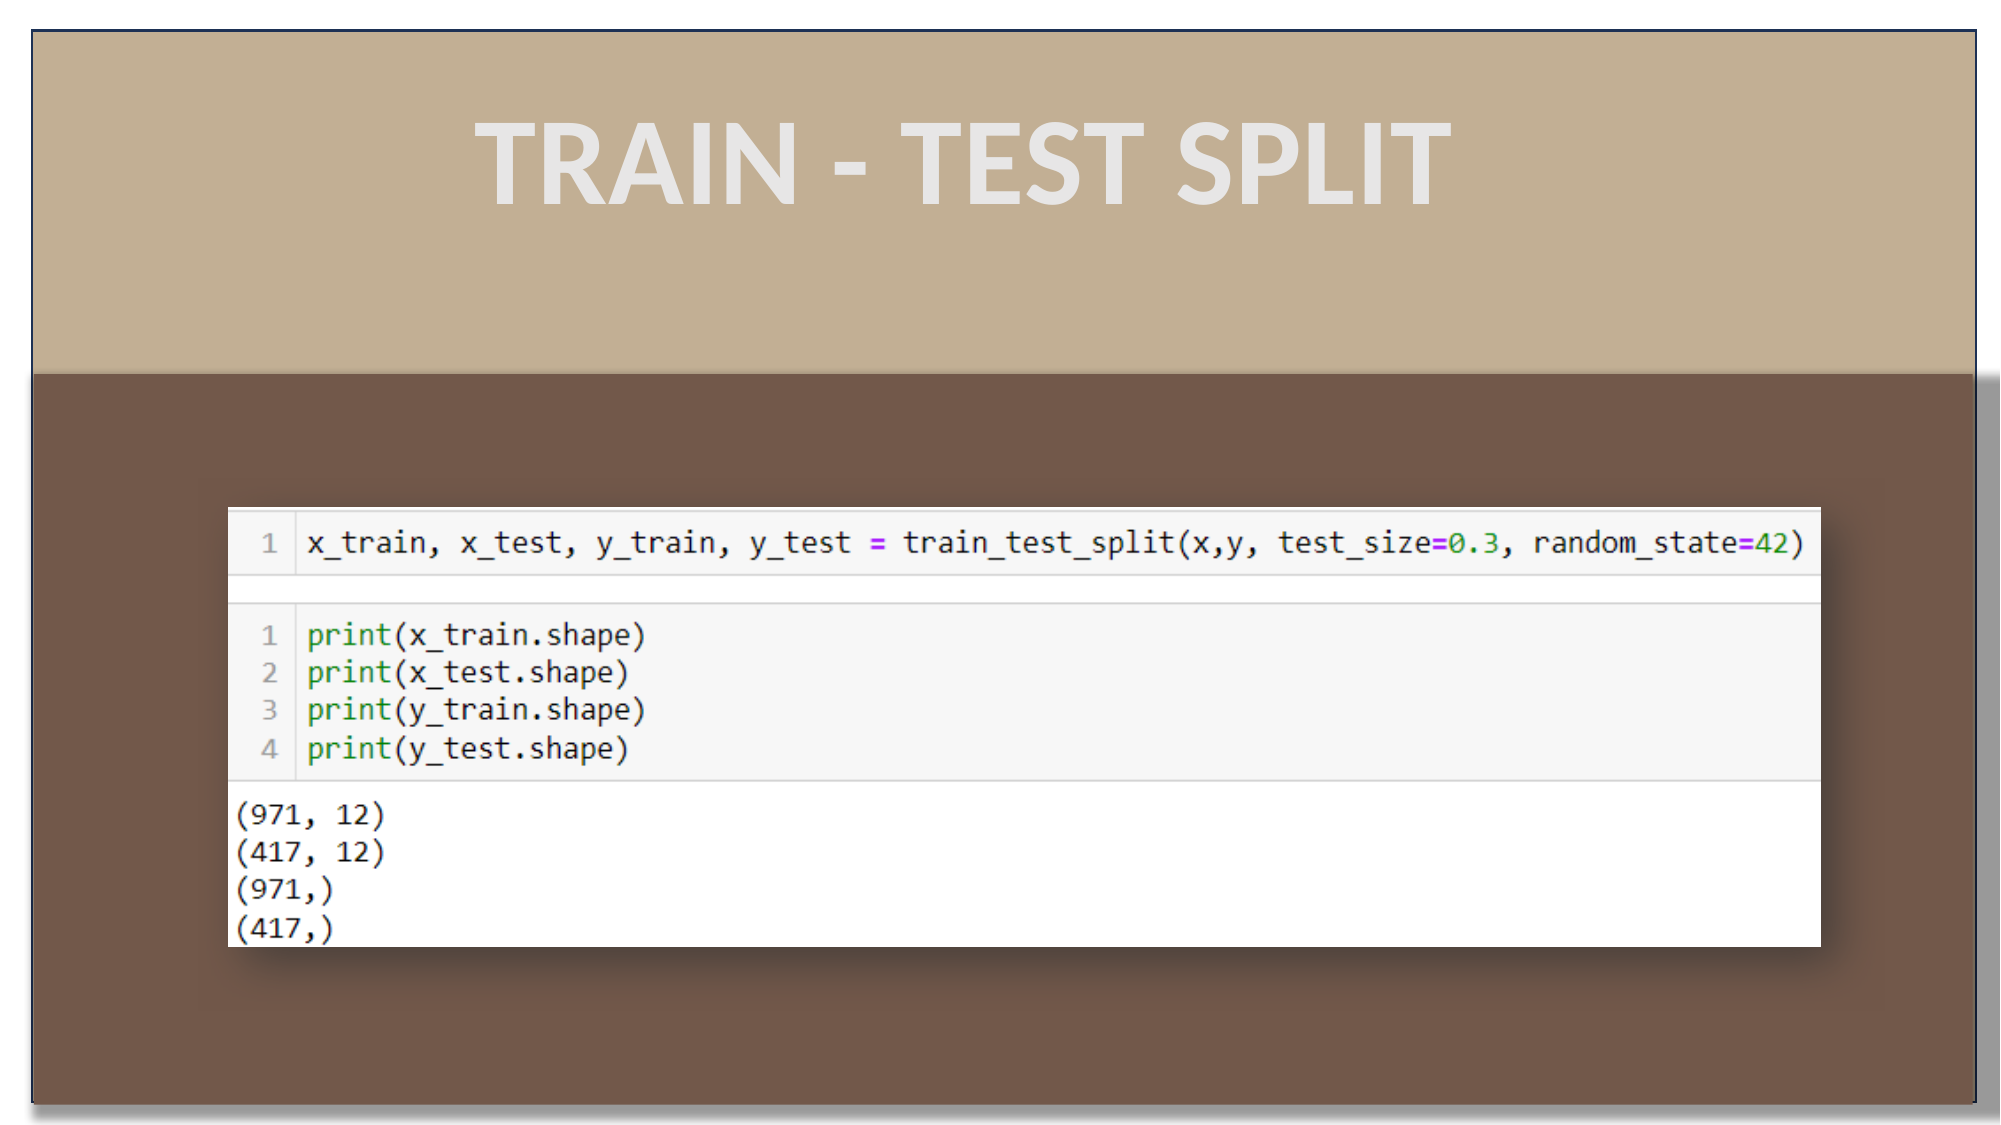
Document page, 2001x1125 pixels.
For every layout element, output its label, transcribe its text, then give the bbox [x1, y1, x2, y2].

picture [228, 507, 1821, 947]
text_box [31, 29, 1977, 370]
text_box TRAIN - TEST SPLIT [459, 72, 1470, 238]
text_box [33, 373, 1974, 1106]
